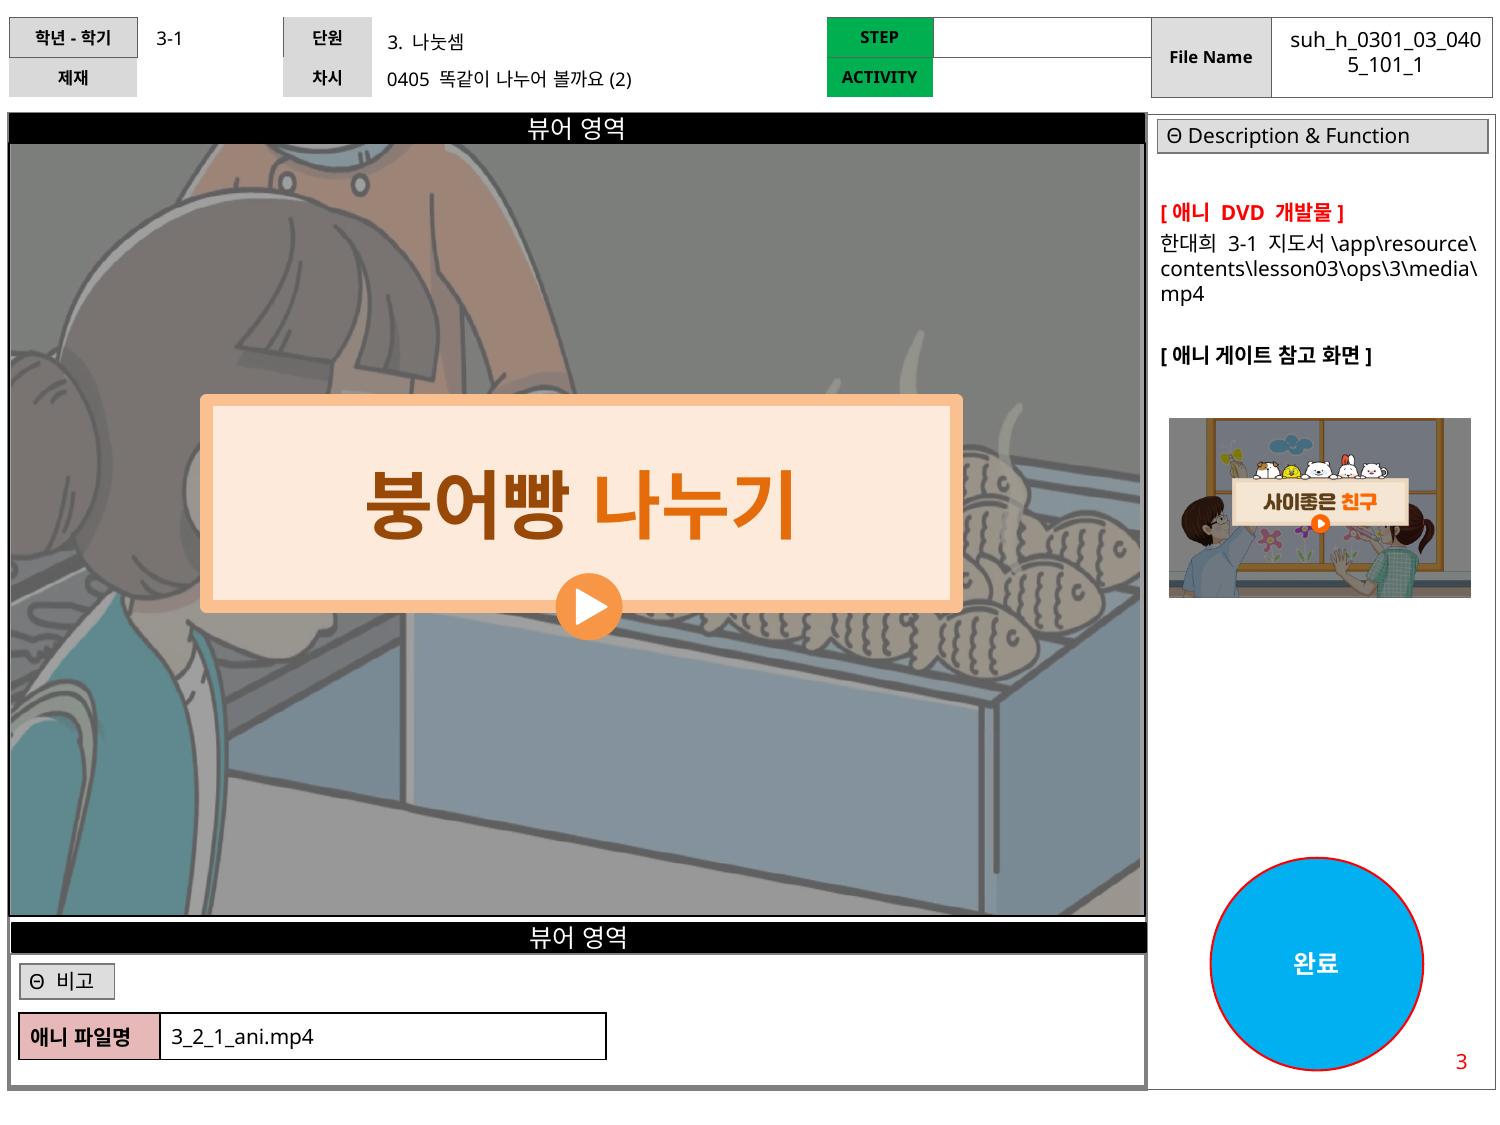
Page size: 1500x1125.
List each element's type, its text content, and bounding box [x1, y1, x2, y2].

text_box 3-1 [141, 18, 284, 55]
text_box 완료 [1208, 855, 1426, 1073]
table_header Θ Description & Function [1158, 120, 1487, 152]
table_header 3_2_1_ani.mp4 [161, 1014, 605, 1059]
picture [11, 143, 1141, 917]
text_box [7, 141, 1147, 160]
picture [1169, 418, 1471, 598]
text_box 0405 똑같이 나누어 볼까요(2) [372, 60, 821, 96]
text_box [애니 DVD 개발물] 한대희 3-1 지도서\app\resource\contents\lesson03\ops\3\media\mp4 [애니 게이트 참고 화면] [1146, 160, 1500, 626]
text_box suh_h_0301_03_0405_101_1 [1271, 18, 1500, 84]
text_box 3. 나눗셈 [372, 23, 828, 48]
table_header 애니 파일명 [20, 1014, 159, 1059]
